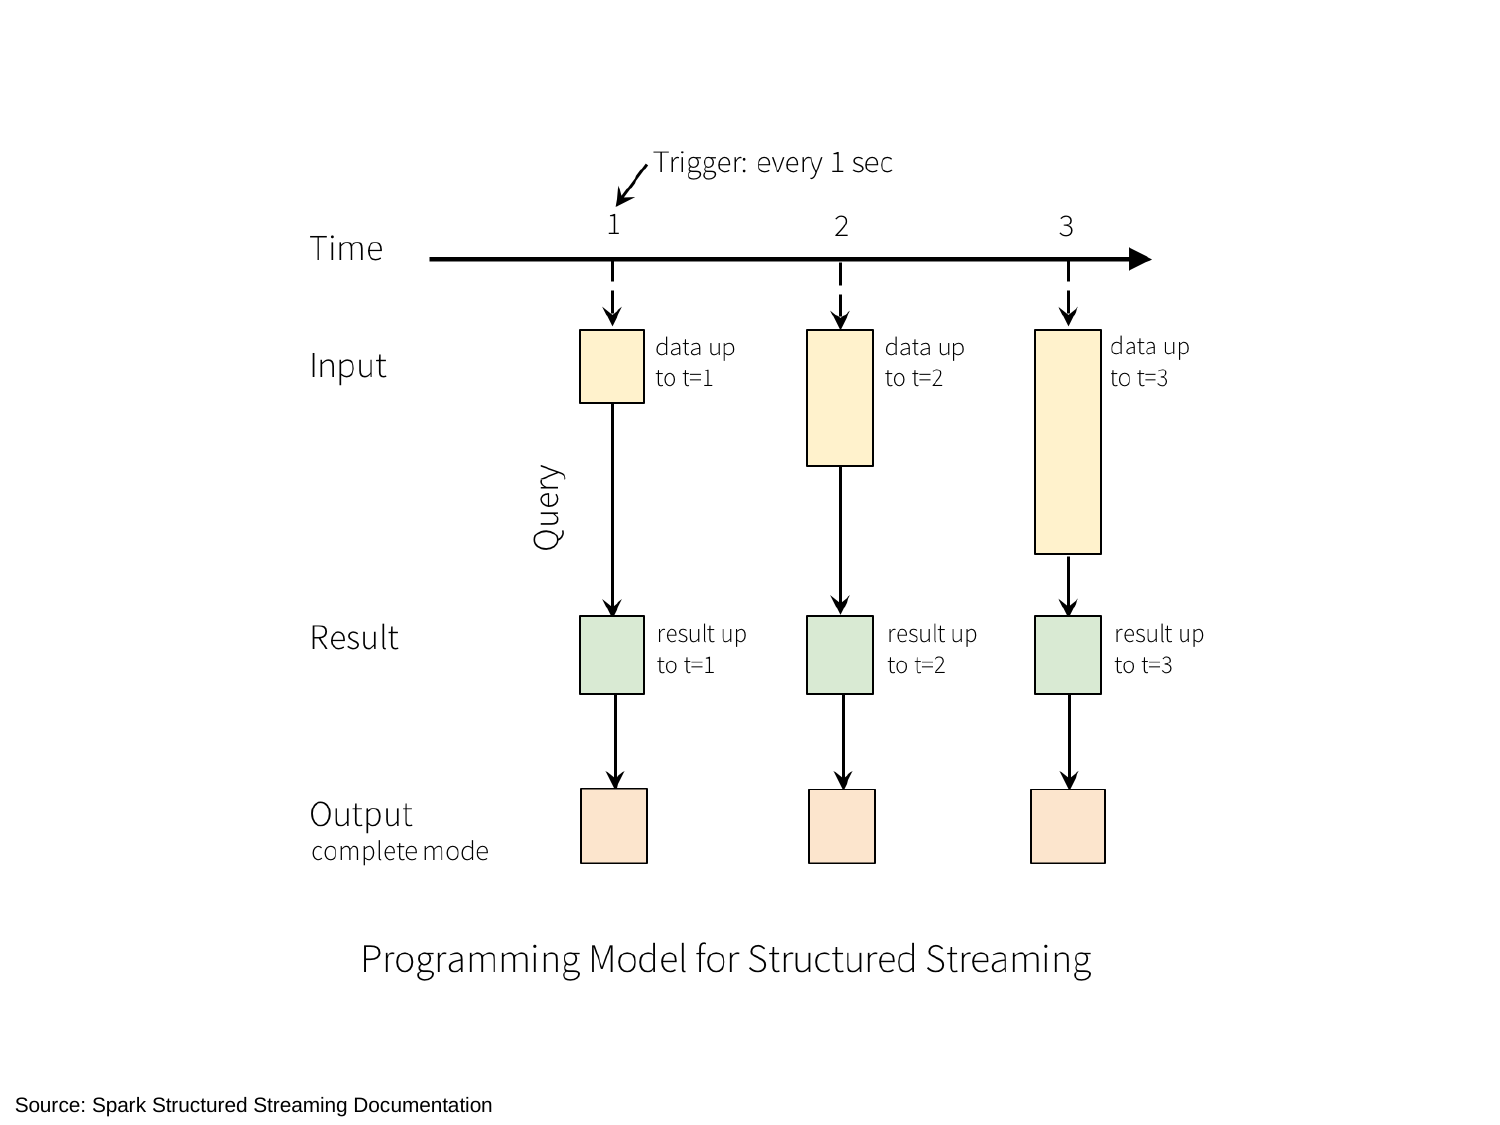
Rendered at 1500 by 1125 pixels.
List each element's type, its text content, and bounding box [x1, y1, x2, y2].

picture [0, 97, 1500, 1027]
text_box Source: Spark Structured Streaming Documentation [0, 1084, 663, 1125]
